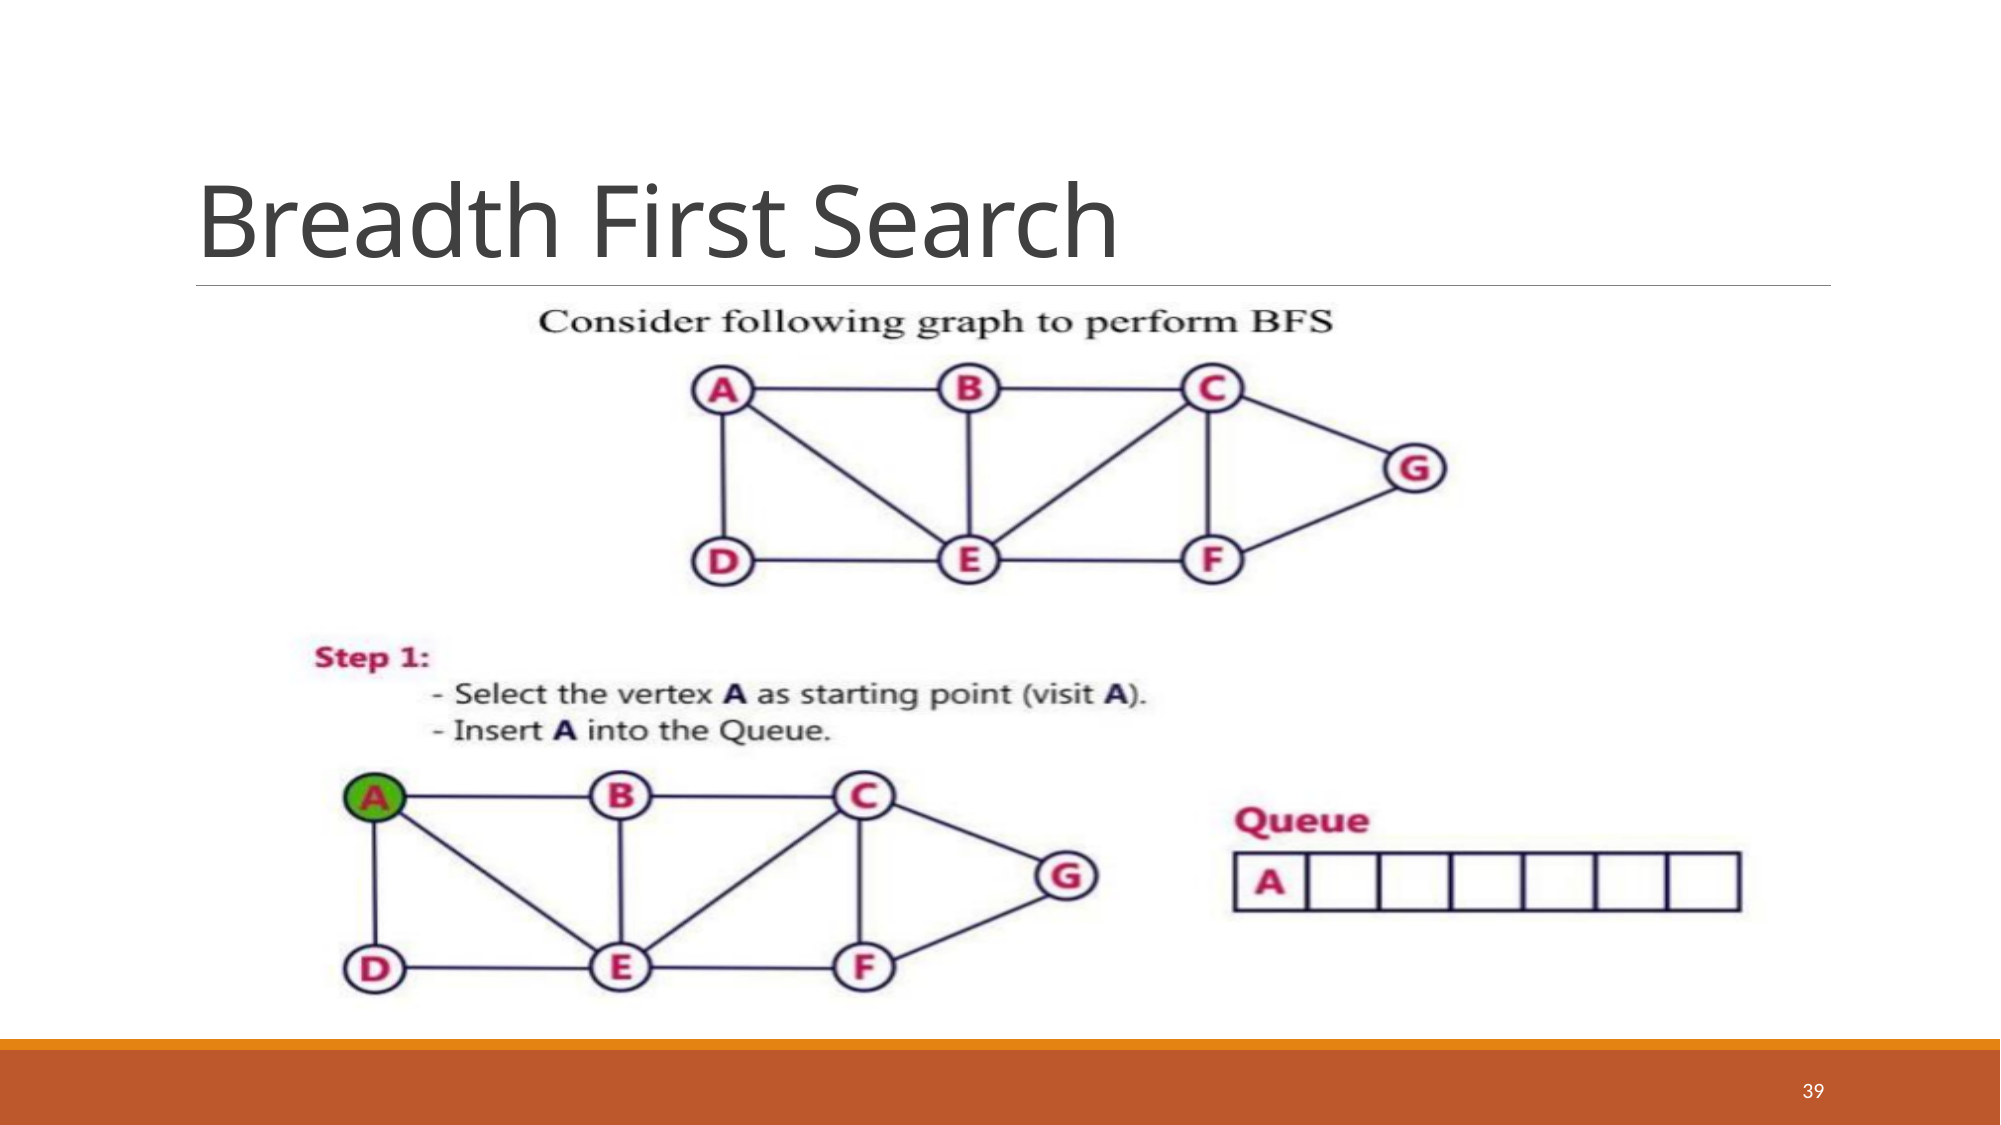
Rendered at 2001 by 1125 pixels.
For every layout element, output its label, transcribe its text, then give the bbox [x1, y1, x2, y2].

title Breadth First Search [180, 47, 1830, 285]
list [257, 302, 1767, 1013]
slide_number 39 [1624, 1059, 1840, 1120]
